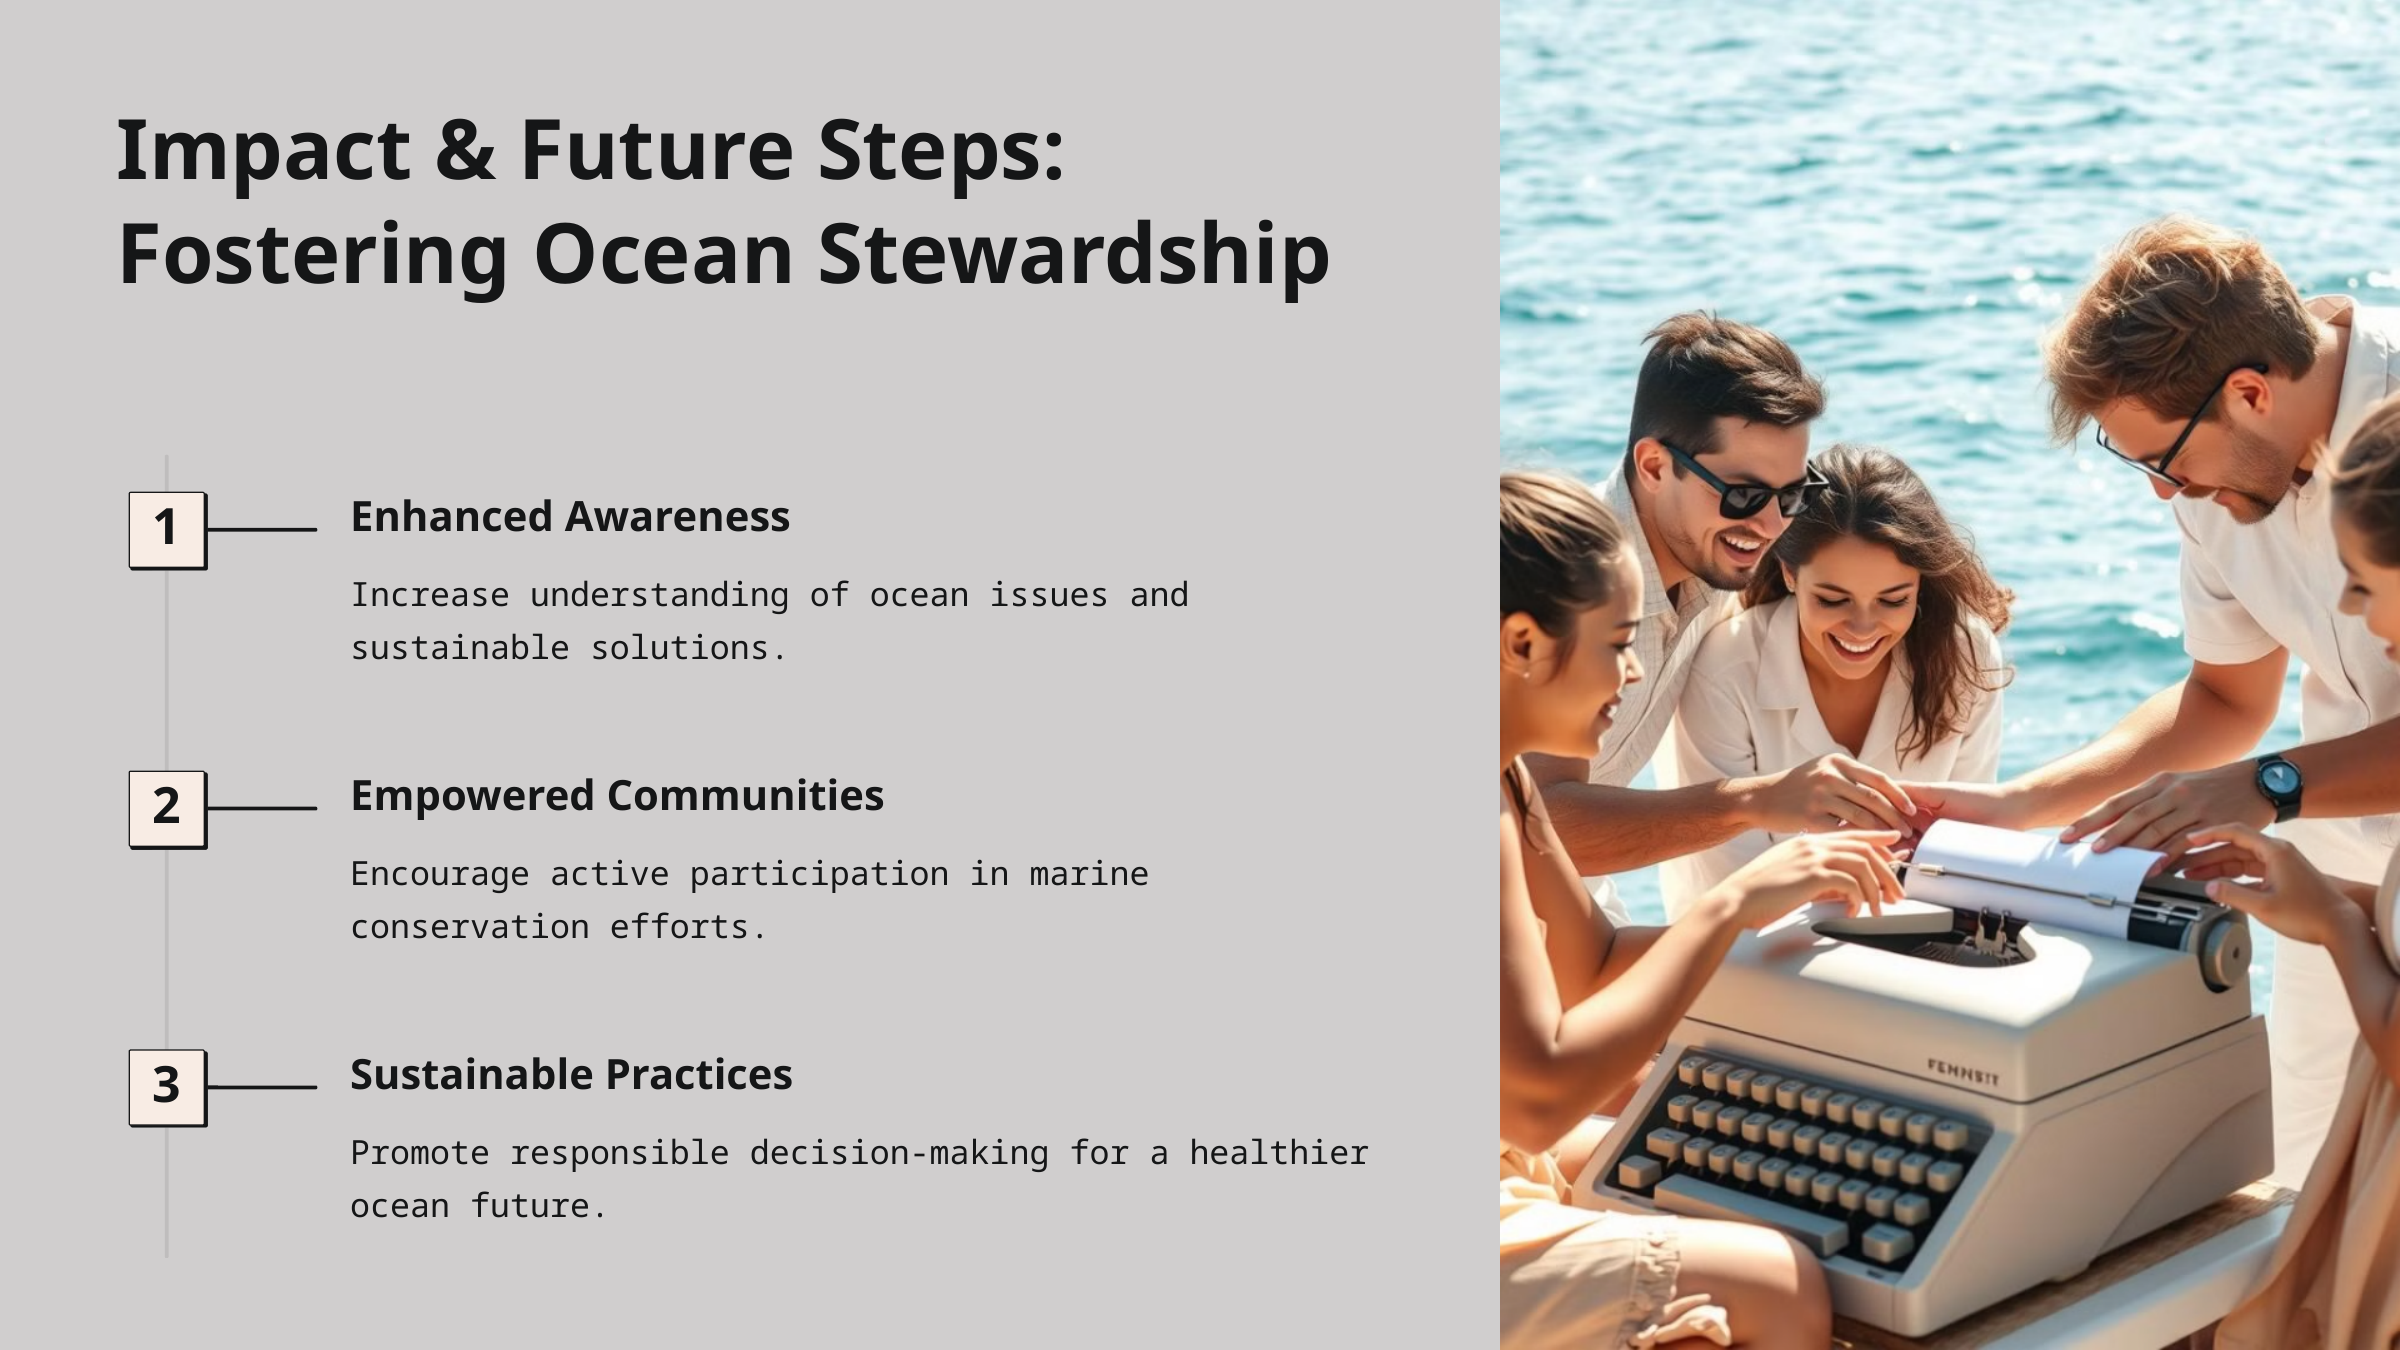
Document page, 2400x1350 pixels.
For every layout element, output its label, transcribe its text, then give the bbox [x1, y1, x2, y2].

text_box [207, 527, 318, 532]
text_box [129, 492, 205, 568]
picture [1499, 0, 2400, 1350]
text_box Increase understanding of ocean issues and sustainable solutions. [350, 560, 1384, 667]
text_box [164, 849, 169, 1050]
text_box Promote responsible decision-making for a healthier ocean future. [350, 1117, 1384, 1225]
text_box Impact & Future Steps: Fostering Ocean Stewardship [116, 92, 1384, 405]
text_box [207, 806, 318, 811]
text_box Enhanced Awareness [350, 488, 837, 541]
text_box Empowered Communities [350, 766, 935, 819]
text_box [129, 1050, 205, 1126]
text_box [164, 454, 169, 492]
text_box 2 [151, 783, 182, 834]
text_box Sustainable Practices [350, 1045, 839, 1098]
text_box 1 [156, 504, 178, 555]
text_box [129, 771, 205, 847]
text_box [164, 570, 169, 771]
text_box [164, 1128, 169, 1258]
text_box Encourage active participation in marine conservation efforts. [350, 839, 1384, 946]
text_box 3 [151, 1062, 182, 1113]
text_box [207, 1085, 318, 1090]
